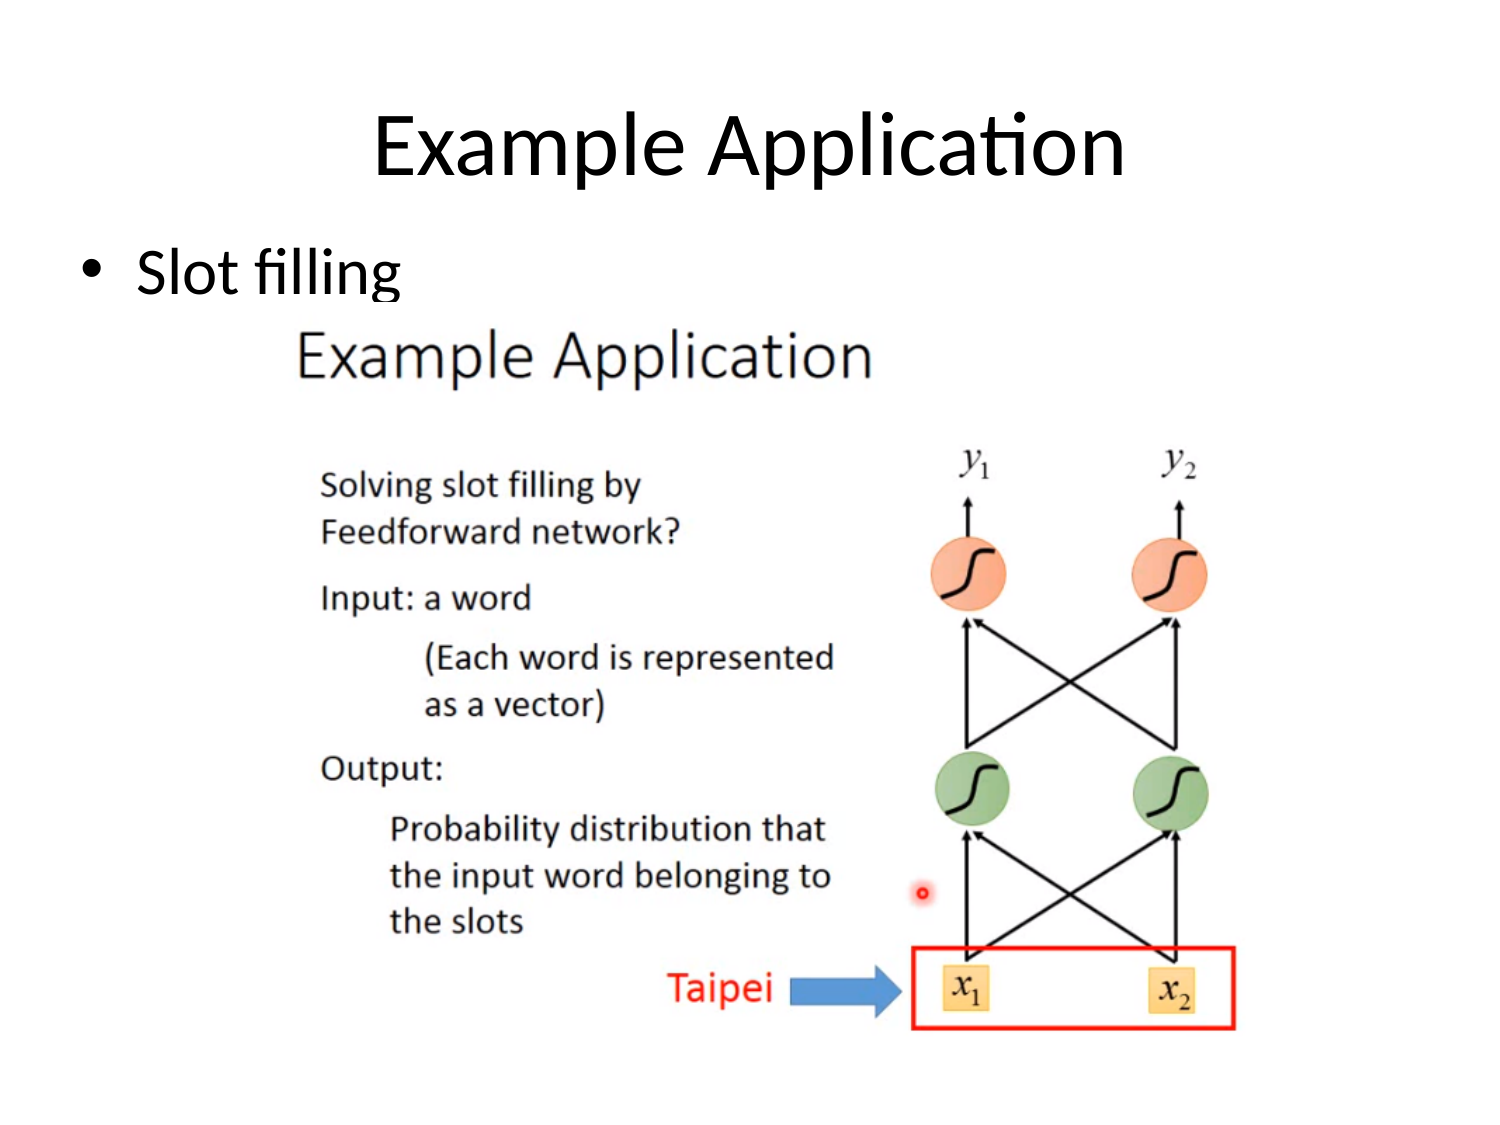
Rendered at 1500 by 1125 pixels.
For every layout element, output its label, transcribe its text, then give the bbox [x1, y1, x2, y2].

list Slot filling [64, 219, 1415, 320]
title Example Application [75, 45, 1425, 233]
picture [265, 302, 1365, 1102]
